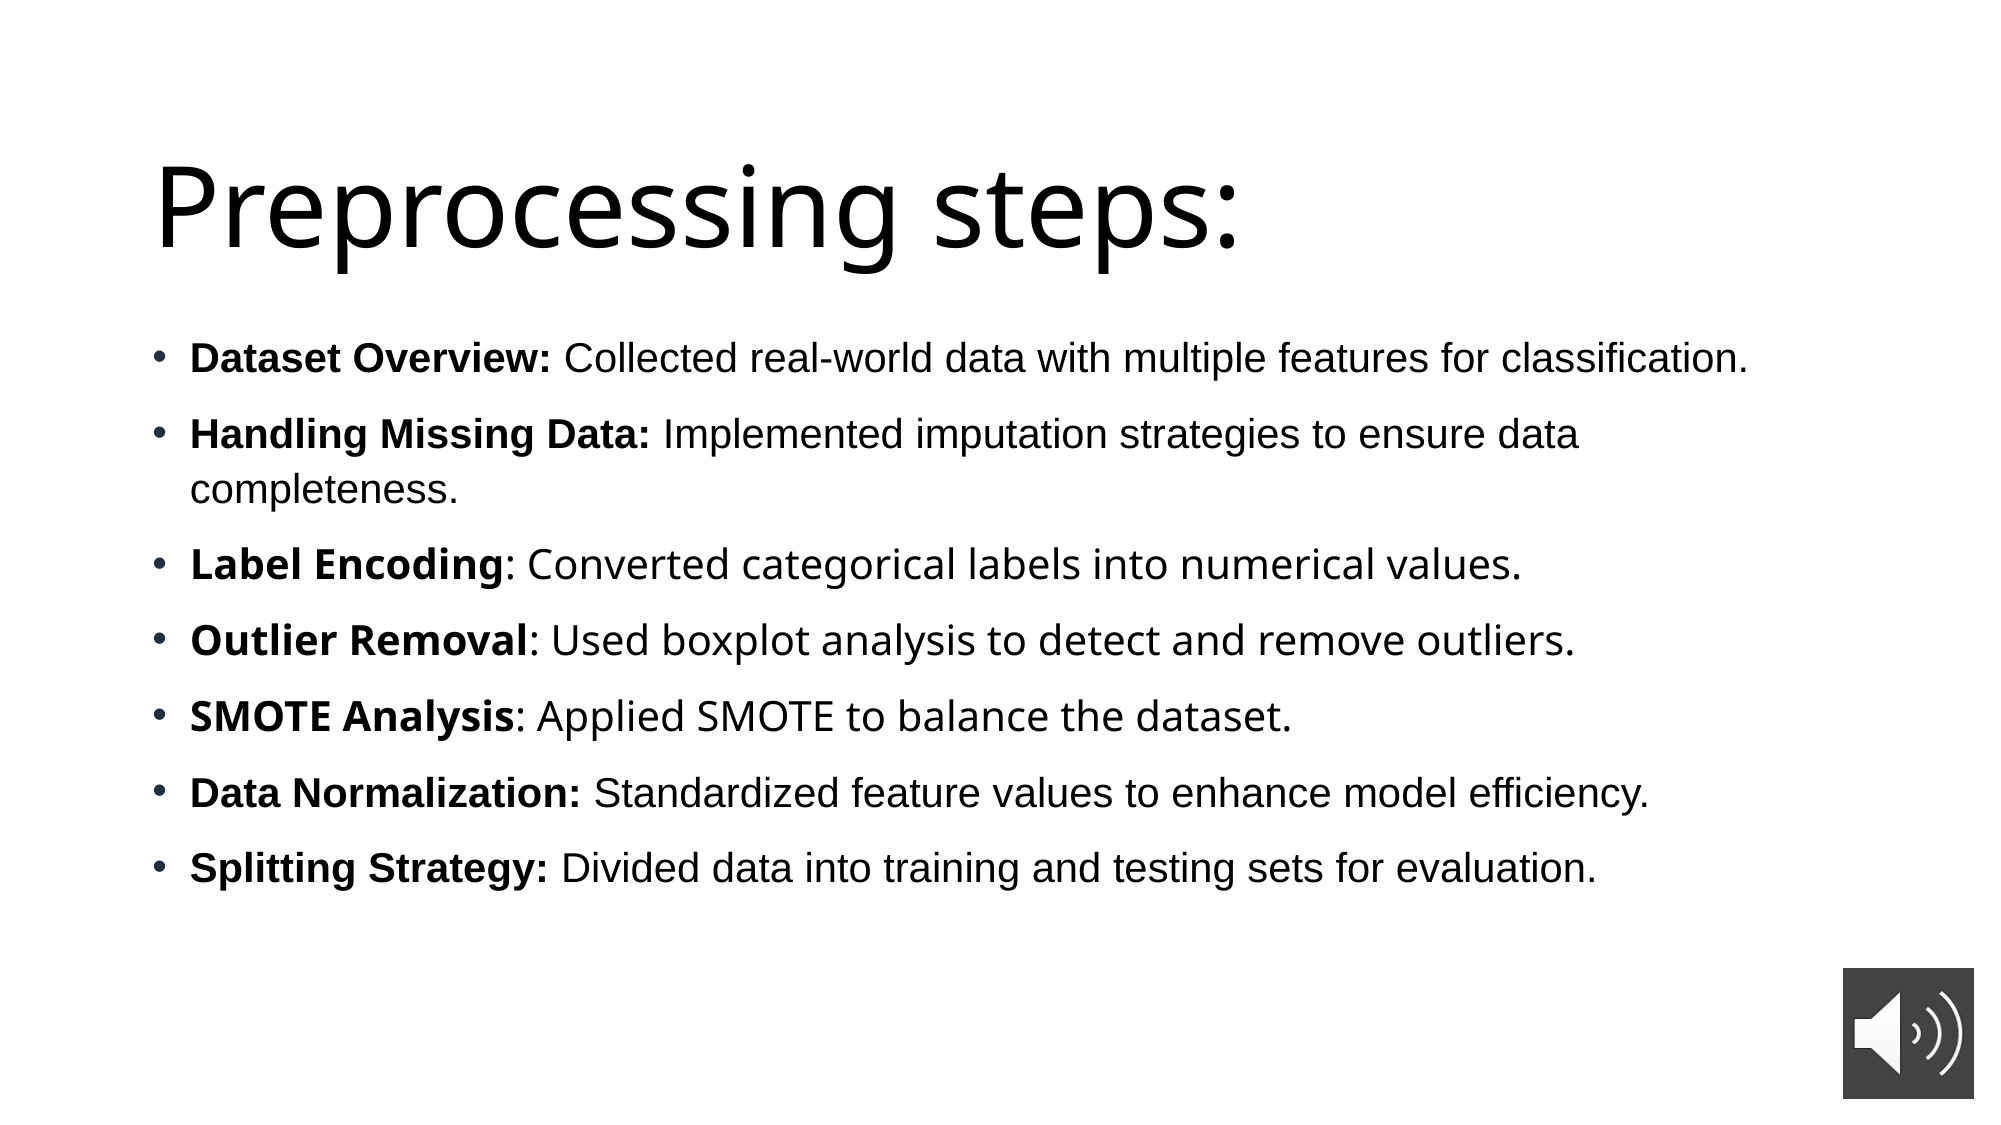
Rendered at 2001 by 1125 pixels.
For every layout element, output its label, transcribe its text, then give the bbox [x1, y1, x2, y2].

picture [1841, 966, 1975, 1100]
list ﻿﻿Dataset Overview: Collected real-world data with multiple features for classification. ﻿﻿Handling Missing Data: Implemented imputation strategies to ensure data completeness. Label Encoding: Converted categorical labels into numerical values. Outlier Removal: Used boxplot analysis to detect and remove outliers. SMOTE Analysis: Applied SMOTE to balance the dataset. ﻿﻿Data Normalization: Standardized feature values to enhance model efficiency. ﻿﻿Splitting Strategy: Divided data into training and testing sets for evaluation. [137, 318, 1863, 1014]
title Preprocessing steps: [137, 59, 1863, 278]
